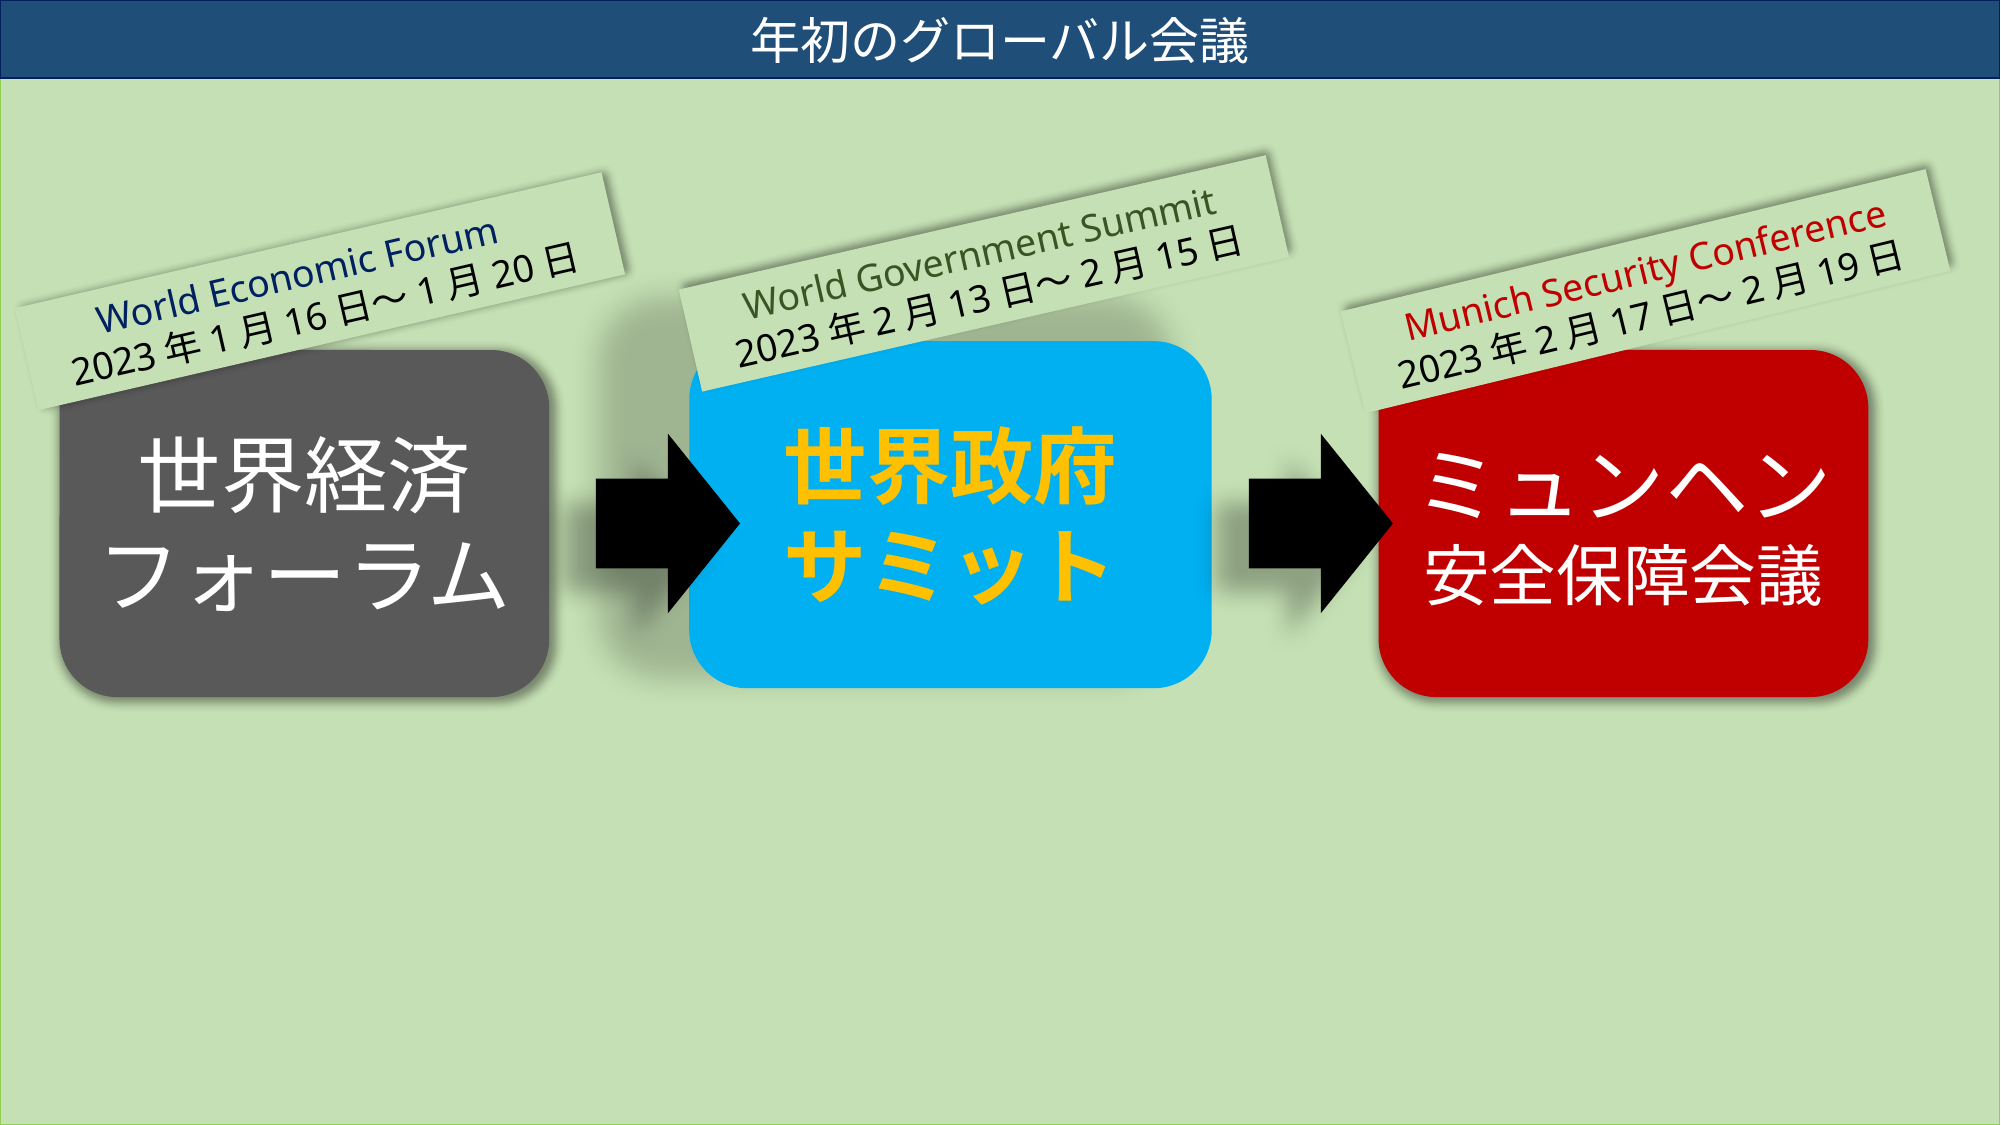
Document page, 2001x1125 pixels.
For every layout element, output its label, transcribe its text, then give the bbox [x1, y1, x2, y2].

text_box [594, 430, 742, 617]
text_box World Government Summit 2023年2月13日～2月15日 [678, 155, 1290, 392]
text_box [0, 79, 2000, 1125]
text_box ミュンヘン 安全保障会議 [1377, 348, 1870, 699]
text_box 世界経済フォーラム [58, 348, 551, 699]
text_box 世界政府 サミット [688, 340, 1213, 690]
text_box [1247, 430, 1395, 617]
text_box Munich Security Conference 2023年2月17日～2月19日 [1340, 169, 1951, 414]
text_box World Economic Forum 2023年1月16日～1月20日 [14, 172, 626, 411]
text_box 年初のグローバル会議 [0, 0, 2000, 79]
